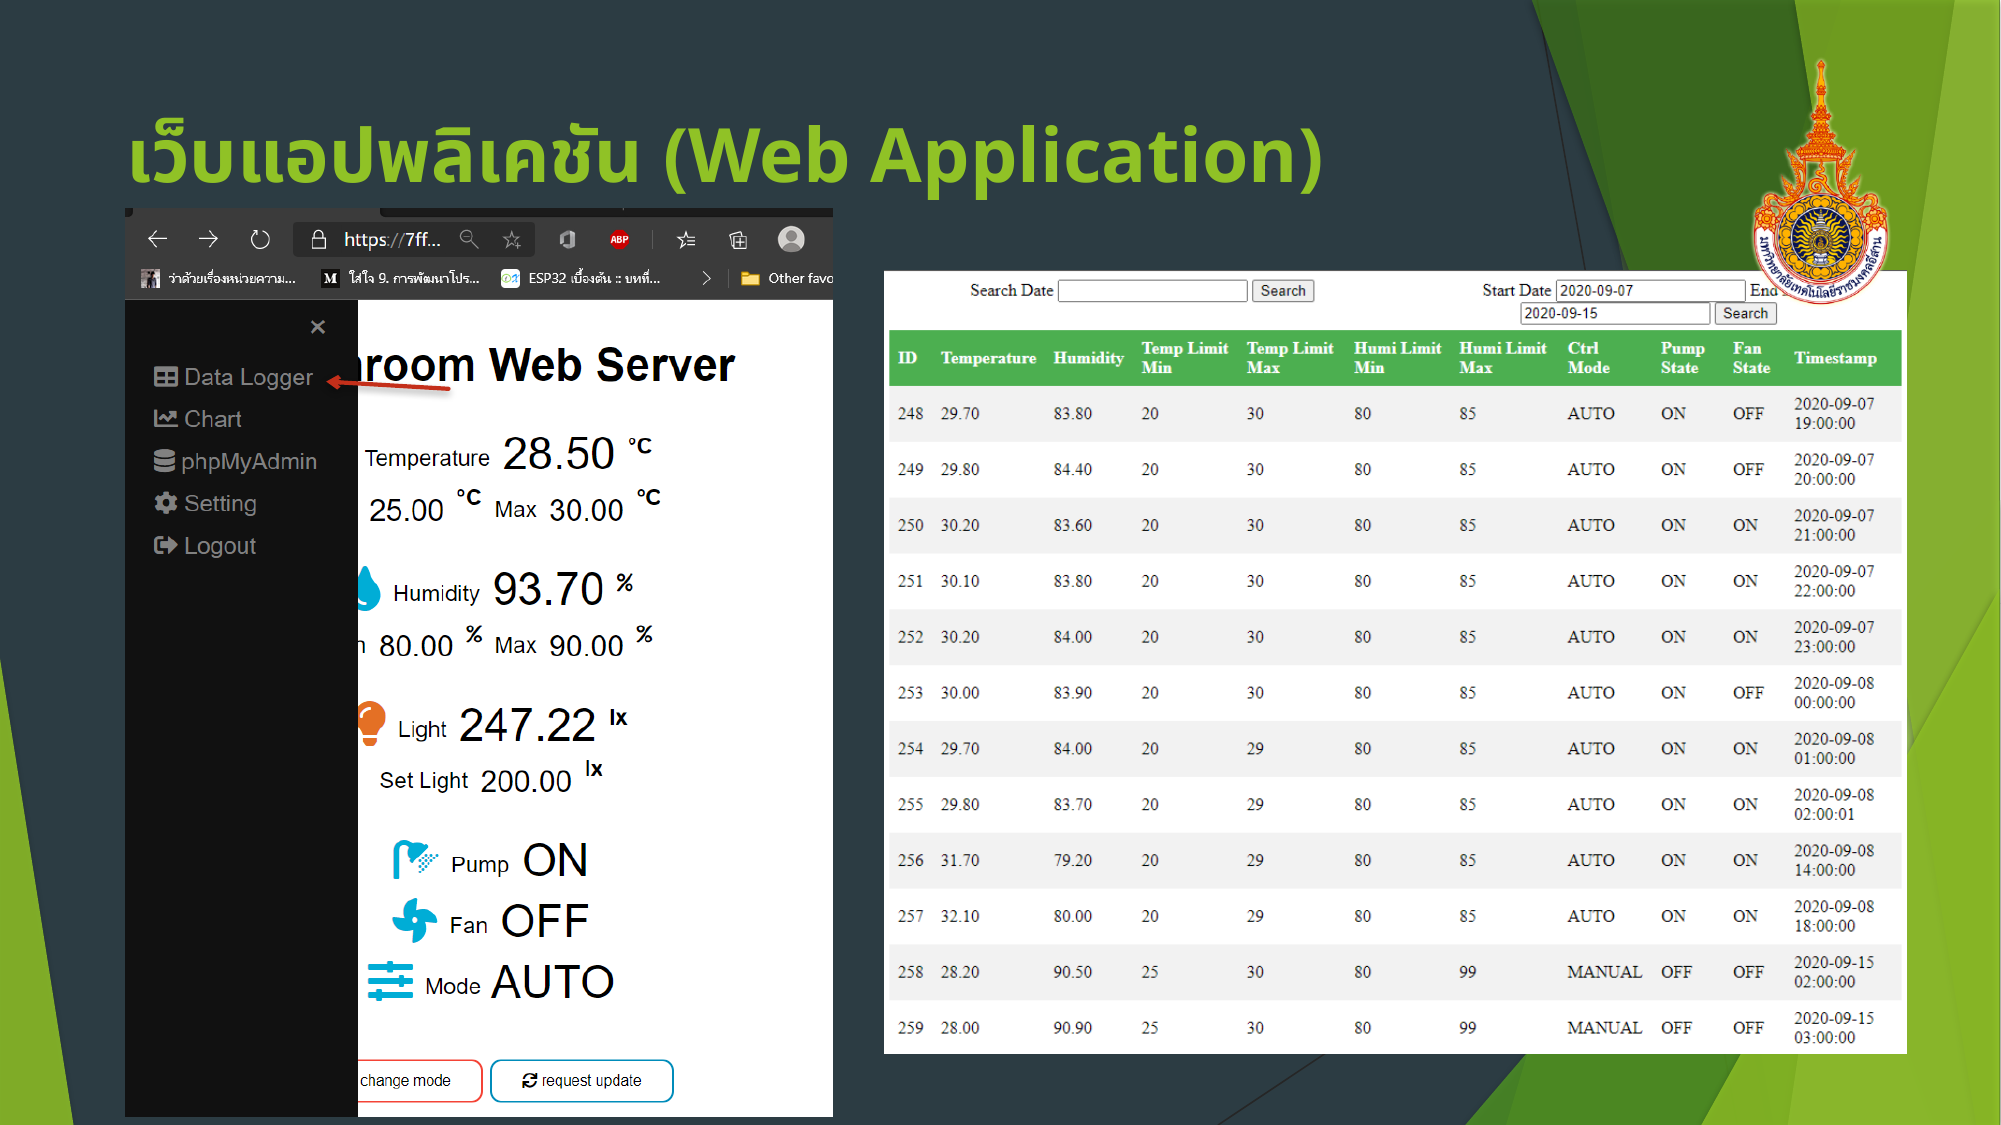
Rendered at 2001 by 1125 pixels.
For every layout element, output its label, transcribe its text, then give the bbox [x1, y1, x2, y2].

picture [124, 207, 833, 1117]
title เว็บแอปพลิเคชัน (Web Application) [111, 99, 1522, 317]
picture [884, 47, 1907, 1055]
